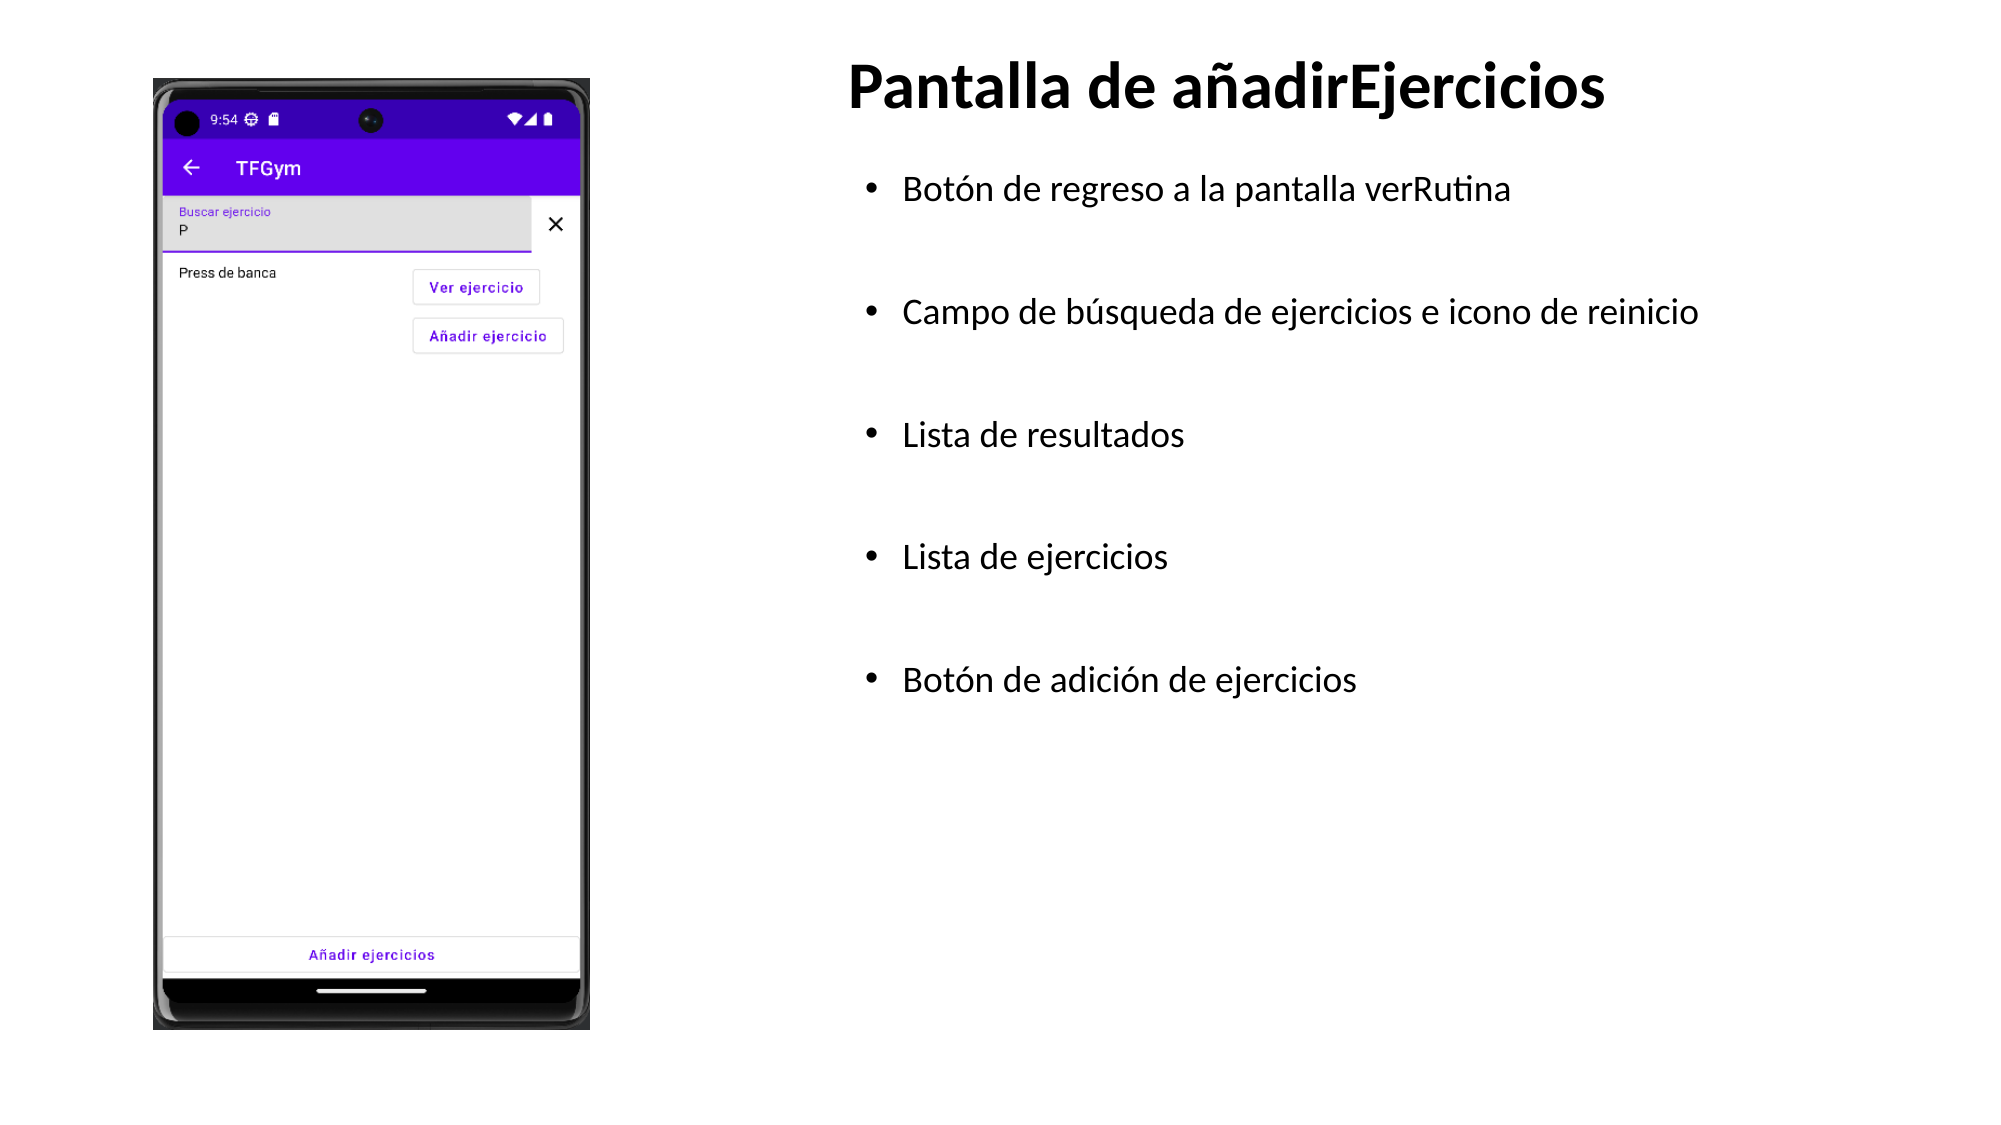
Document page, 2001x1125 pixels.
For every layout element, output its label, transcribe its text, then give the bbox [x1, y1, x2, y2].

picture [153, 78, 590, 1030]
text_box Pantalla de añadirEjercicios [833, 34, 1847, 130]
list Botón de regreso a la pantalla verRutina Campo de búsqueda de ejercicios e icono de reinicio Lista de resultados Lista de ejercicios Botón de adición de ejercicios [850, 161, 1863, 962]
